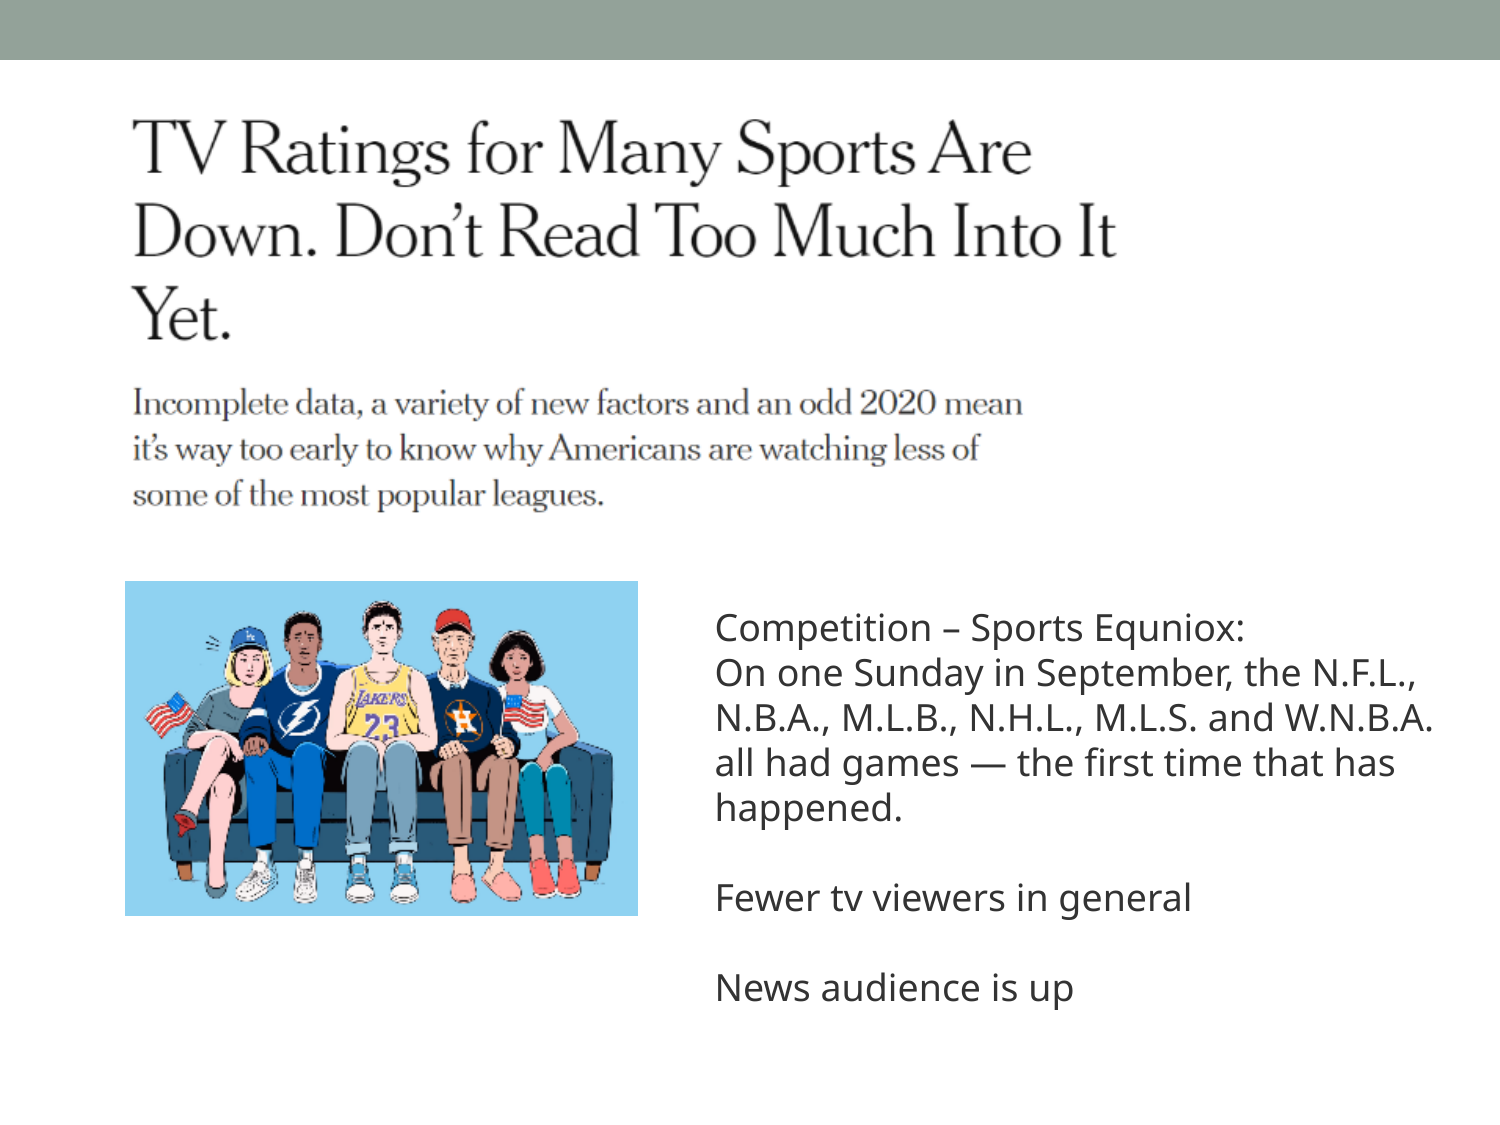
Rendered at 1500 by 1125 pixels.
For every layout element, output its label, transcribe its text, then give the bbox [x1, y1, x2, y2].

text_box Competition – Sports Equniox: On one Sunday in September, the N.F.L., N.B.A., M.L.B., N.H.L., M.L.S. and W.N.B.A. all had games — the first time that has happened. Fewer tv viewers in general News audience is up [699, 596, 1450, 1017]
picture [124, 581, 638, 916]
picture [99, 74, 1151, 544]
